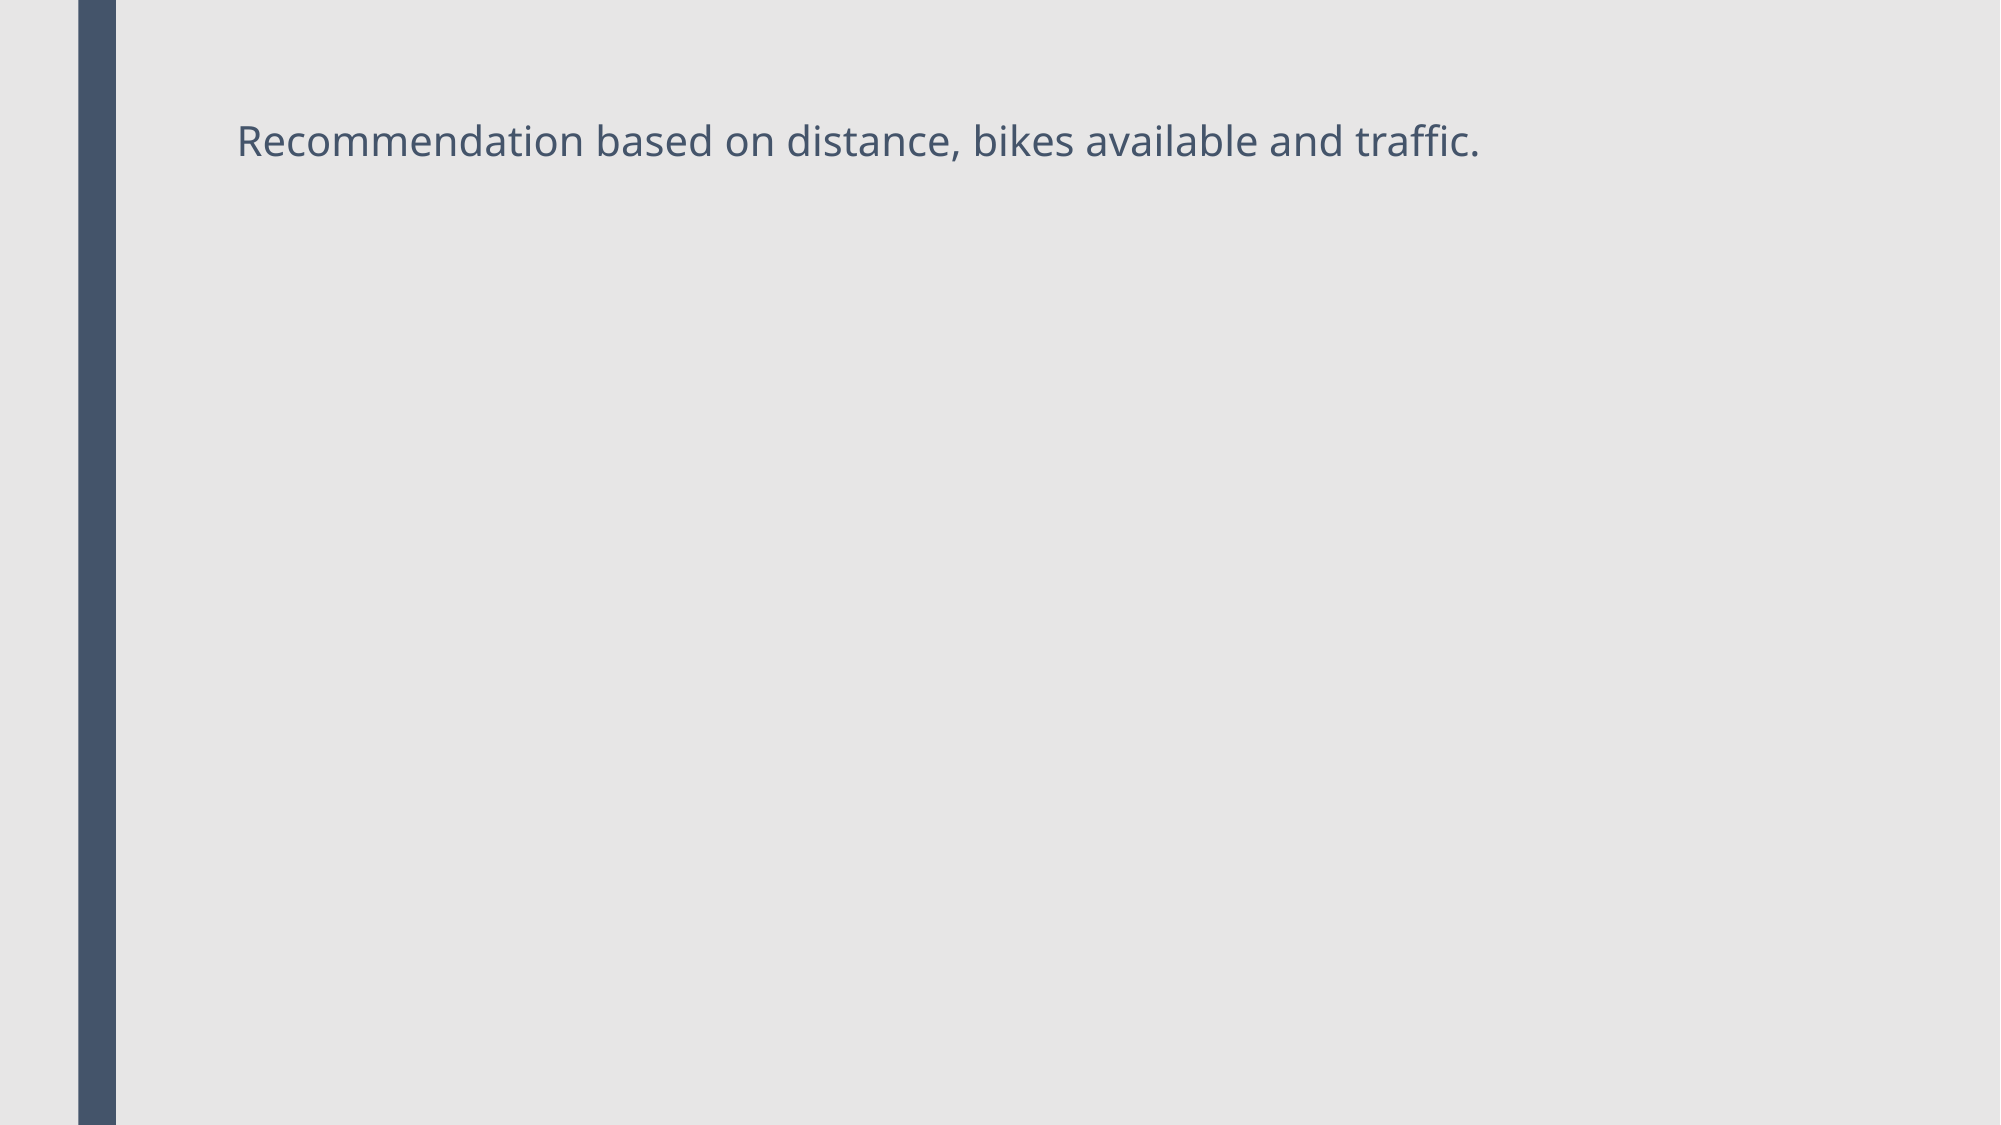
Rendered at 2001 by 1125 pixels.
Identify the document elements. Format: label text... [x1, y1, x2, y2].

list Recommendation based on distance, bikes available and traffic. [221, 107, 1797, 696]
